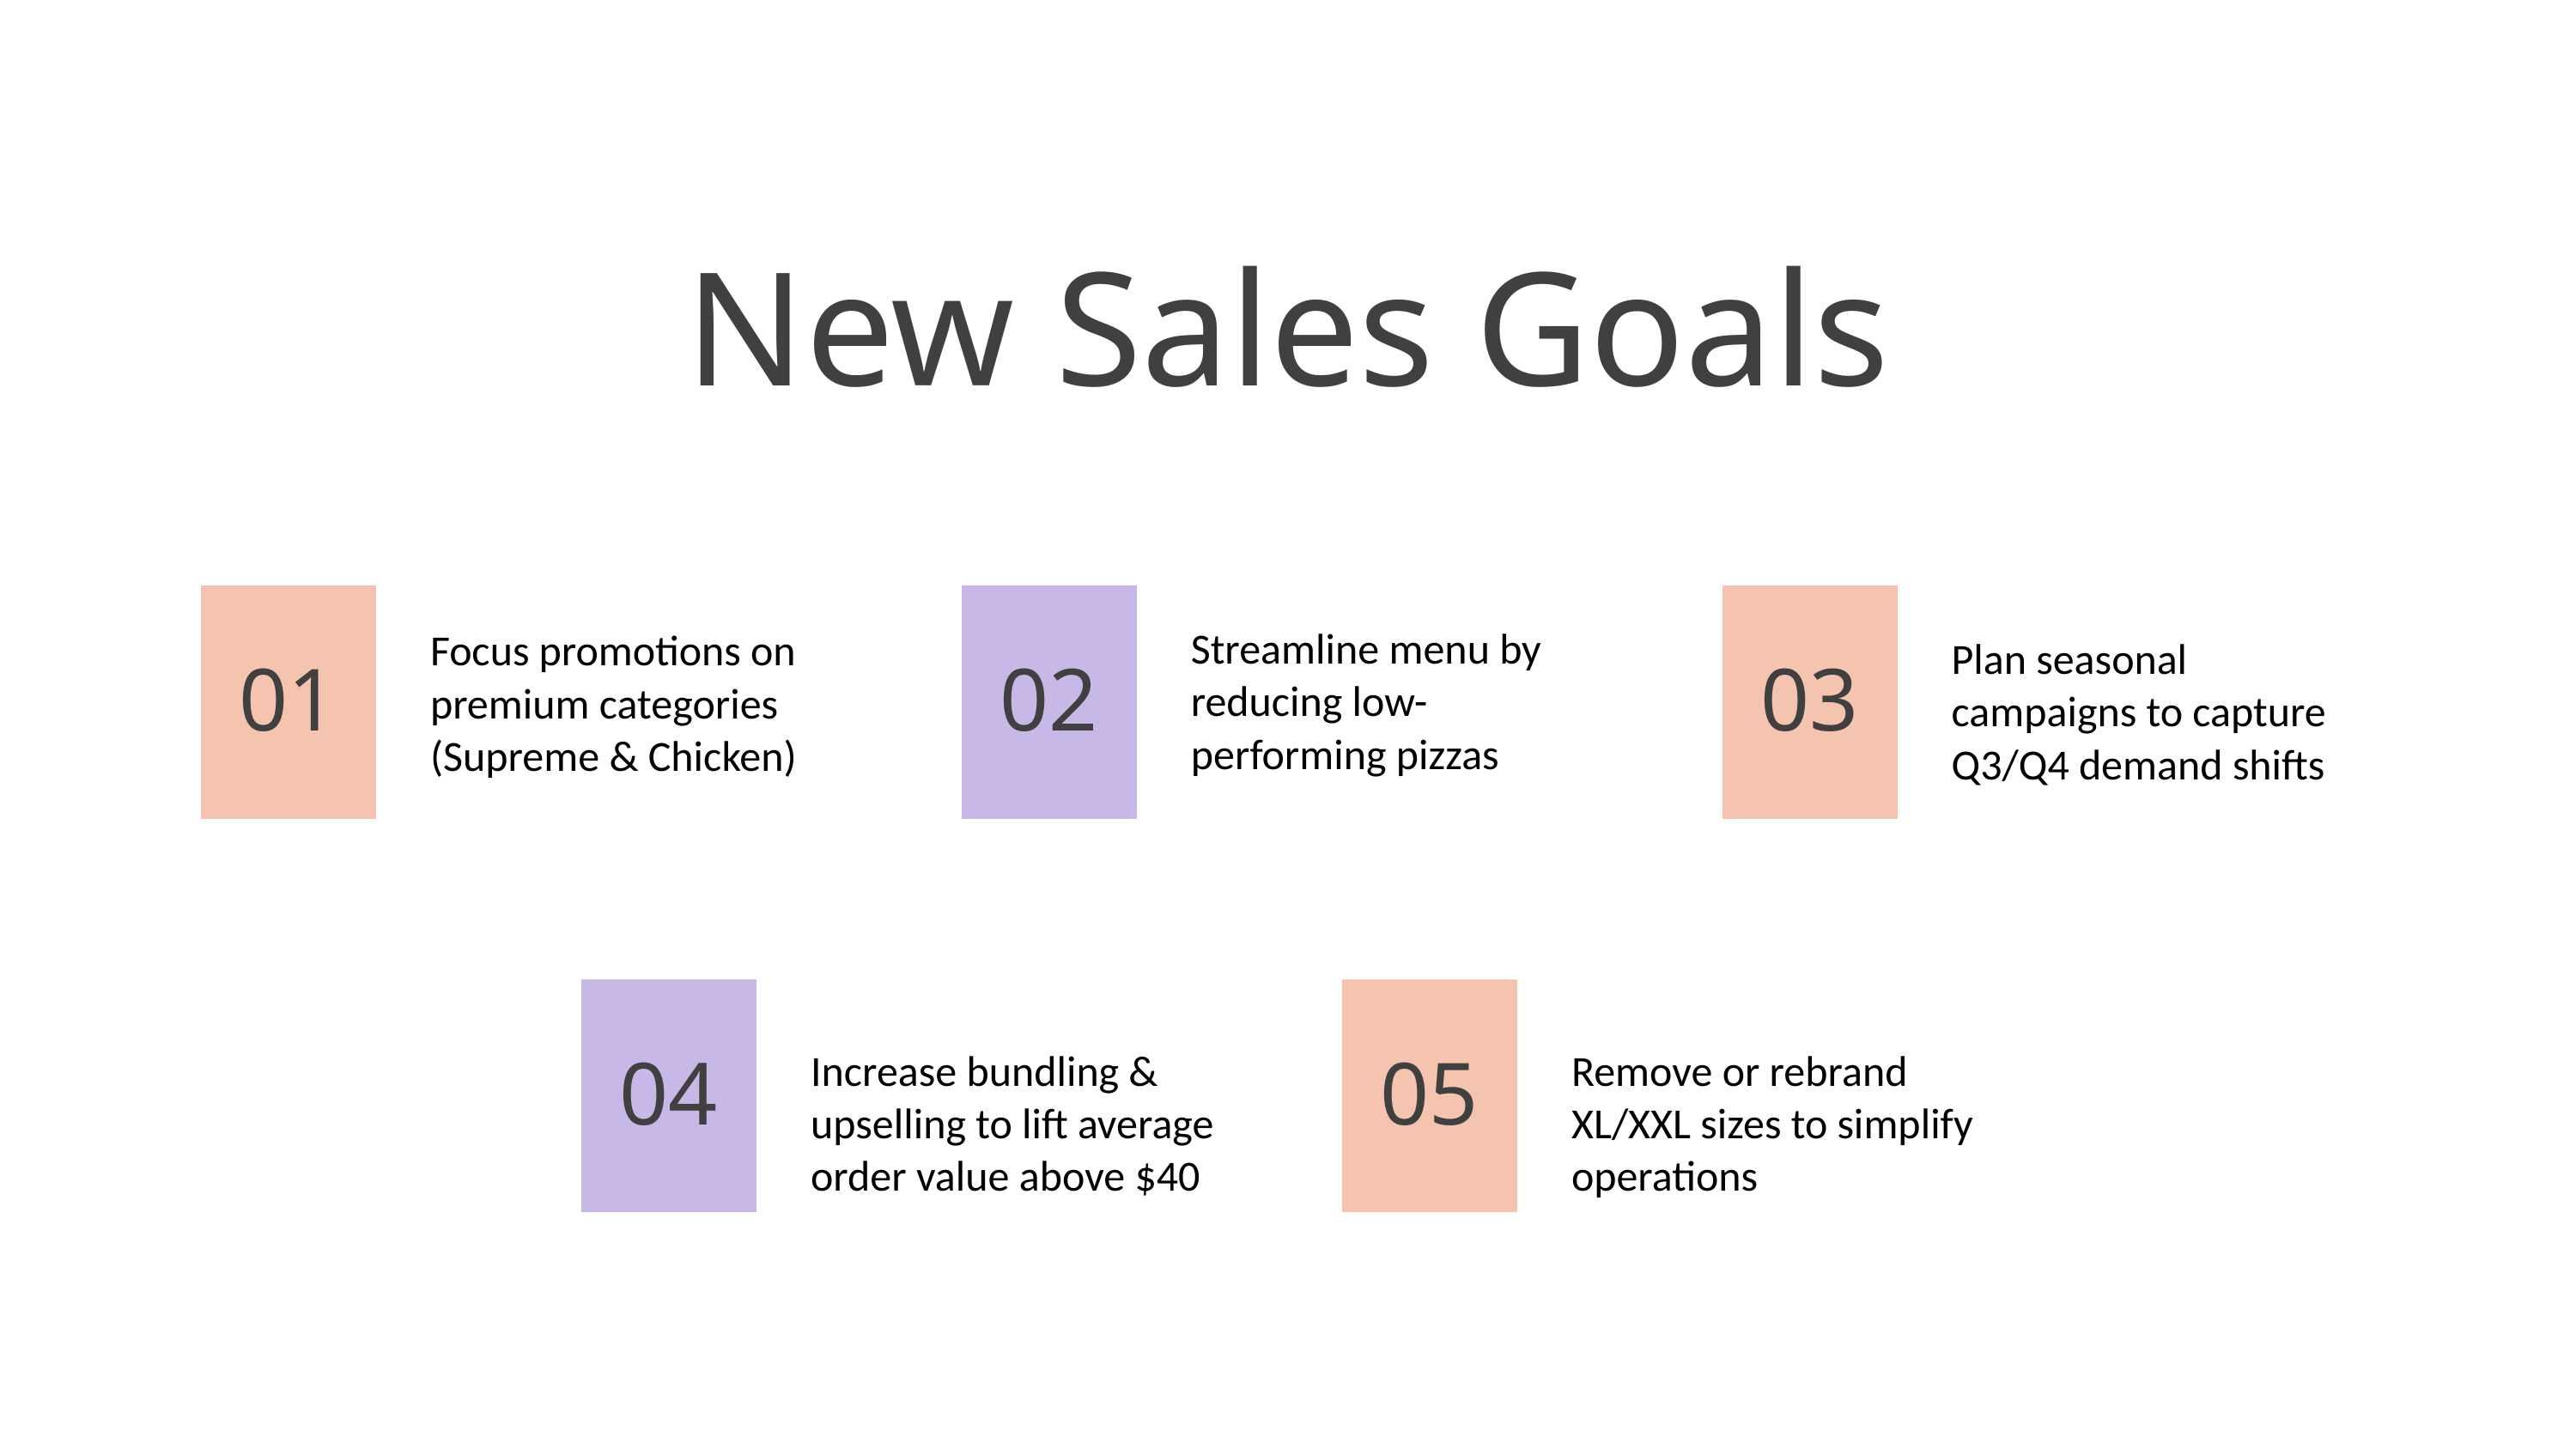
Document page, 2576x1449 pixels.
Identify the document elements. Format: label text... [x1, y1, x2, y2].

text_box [961, 585, 1138, 819]
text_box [200, 585, 377, 819]
text_box Remove or rebrand XL/XXL sizes to simplify operations [1571, 1041, 1996, 1200]
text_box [1722, 585, 1898, 819]
text_box Streamline menu by reducing low-performing pizzas [1190, 620, 1615, 779]
text_box Focus promotions on premium categories (Supreme & Chicken) [430, 621, 854, 780]
text_box Increase bundling & upselling to lift average order value above $40 [811, 1041, 1235, 1200]
text_box Plan seasonal campaigns to capture Q3/Q4 demand shifts [1951, 630, 2375, 789]
text_box New Sales Goals [541, 260, 2036, 418]
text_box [1341, 979, 1518, 1213]
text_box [580, 979, 757, 1213]
